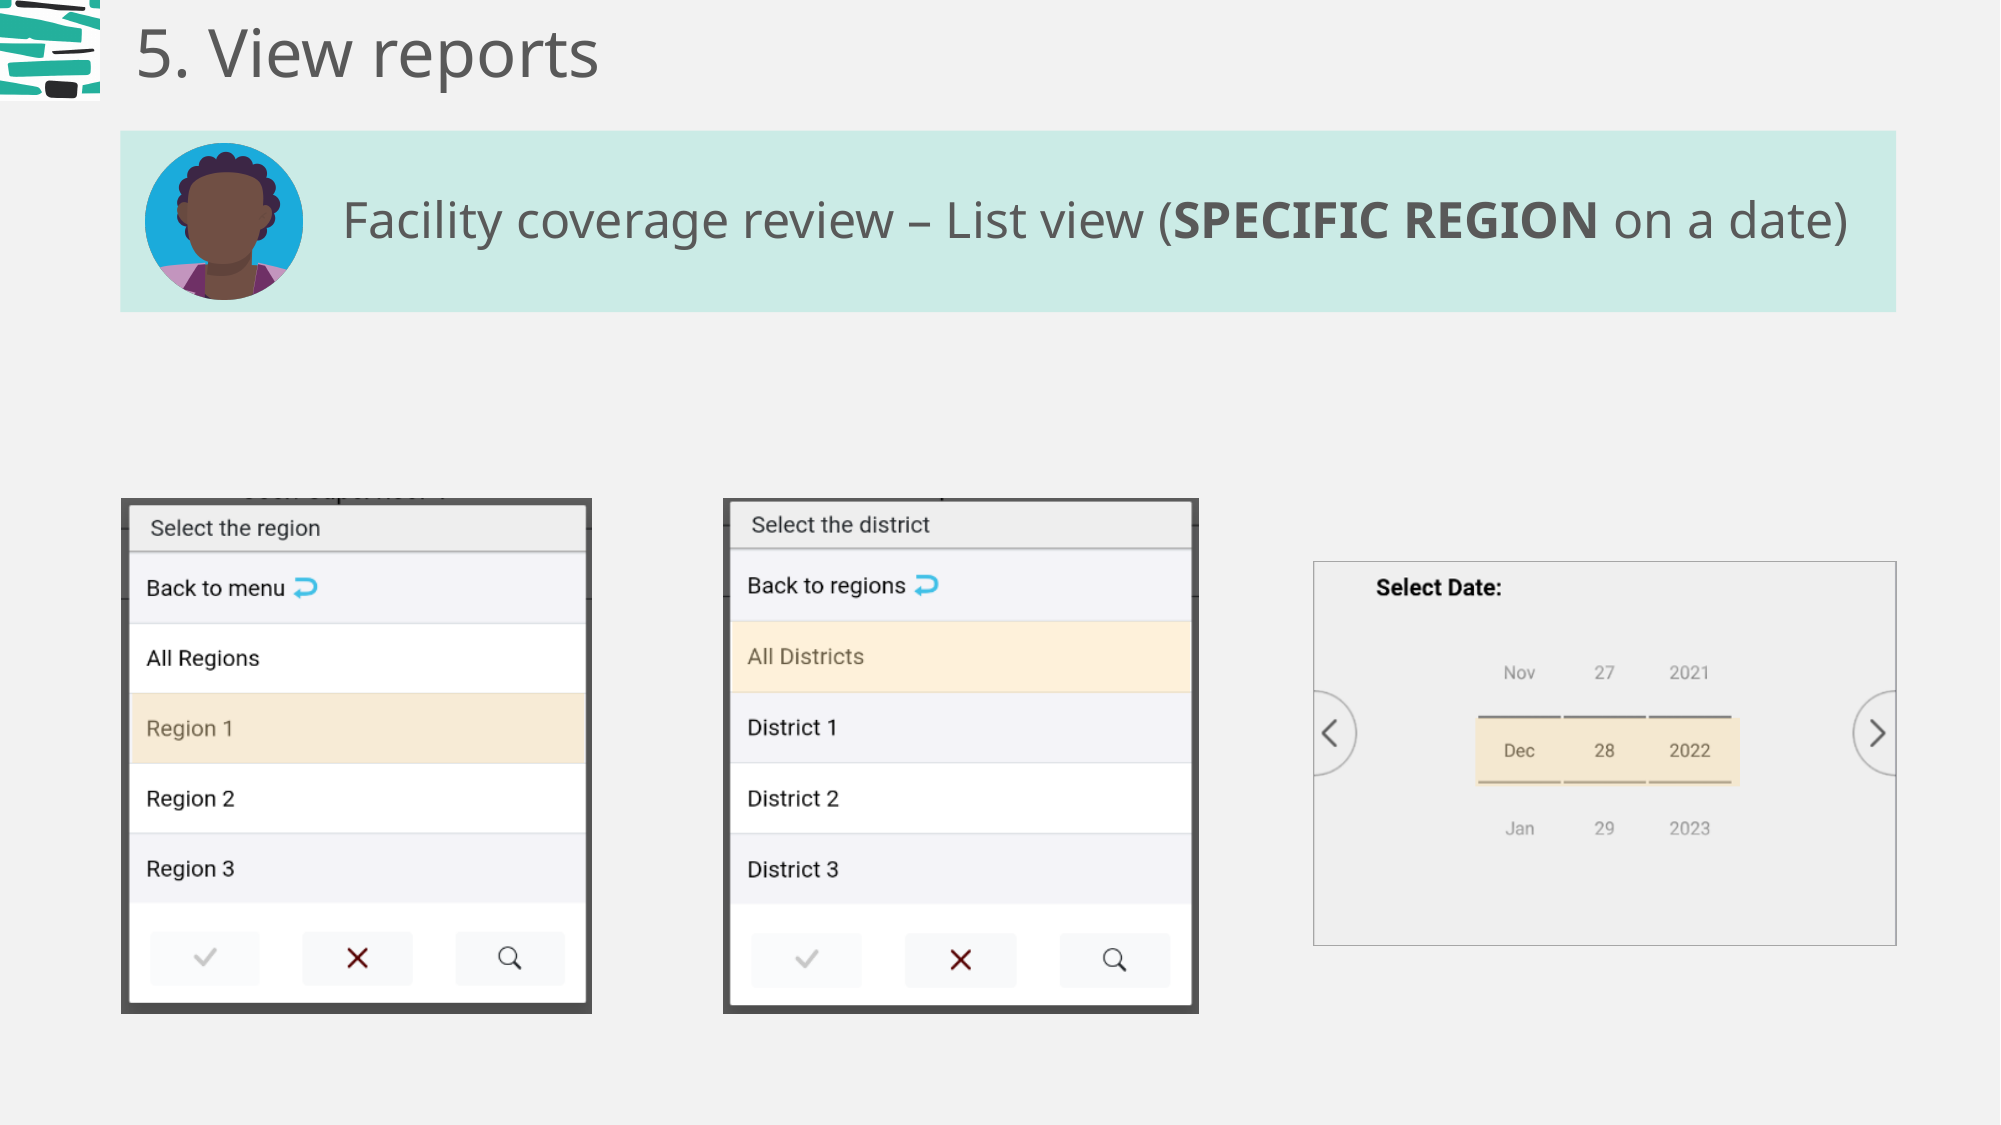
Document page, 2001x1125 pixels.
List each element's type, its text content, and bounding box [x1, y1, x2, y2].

text_box [120, 130, 1897, 313]
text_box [0, 0, 1662, 101]
picture [723, 498, 1199, 1014]
picture [1313, 561, 1897, 946]
text_box Facility coverage review – List view (SPECIFIC REGION on a date) [327, 188, 1870, 258]
picture [121, 498, 592, 1014]
picture [145, 143, 303, 300]
